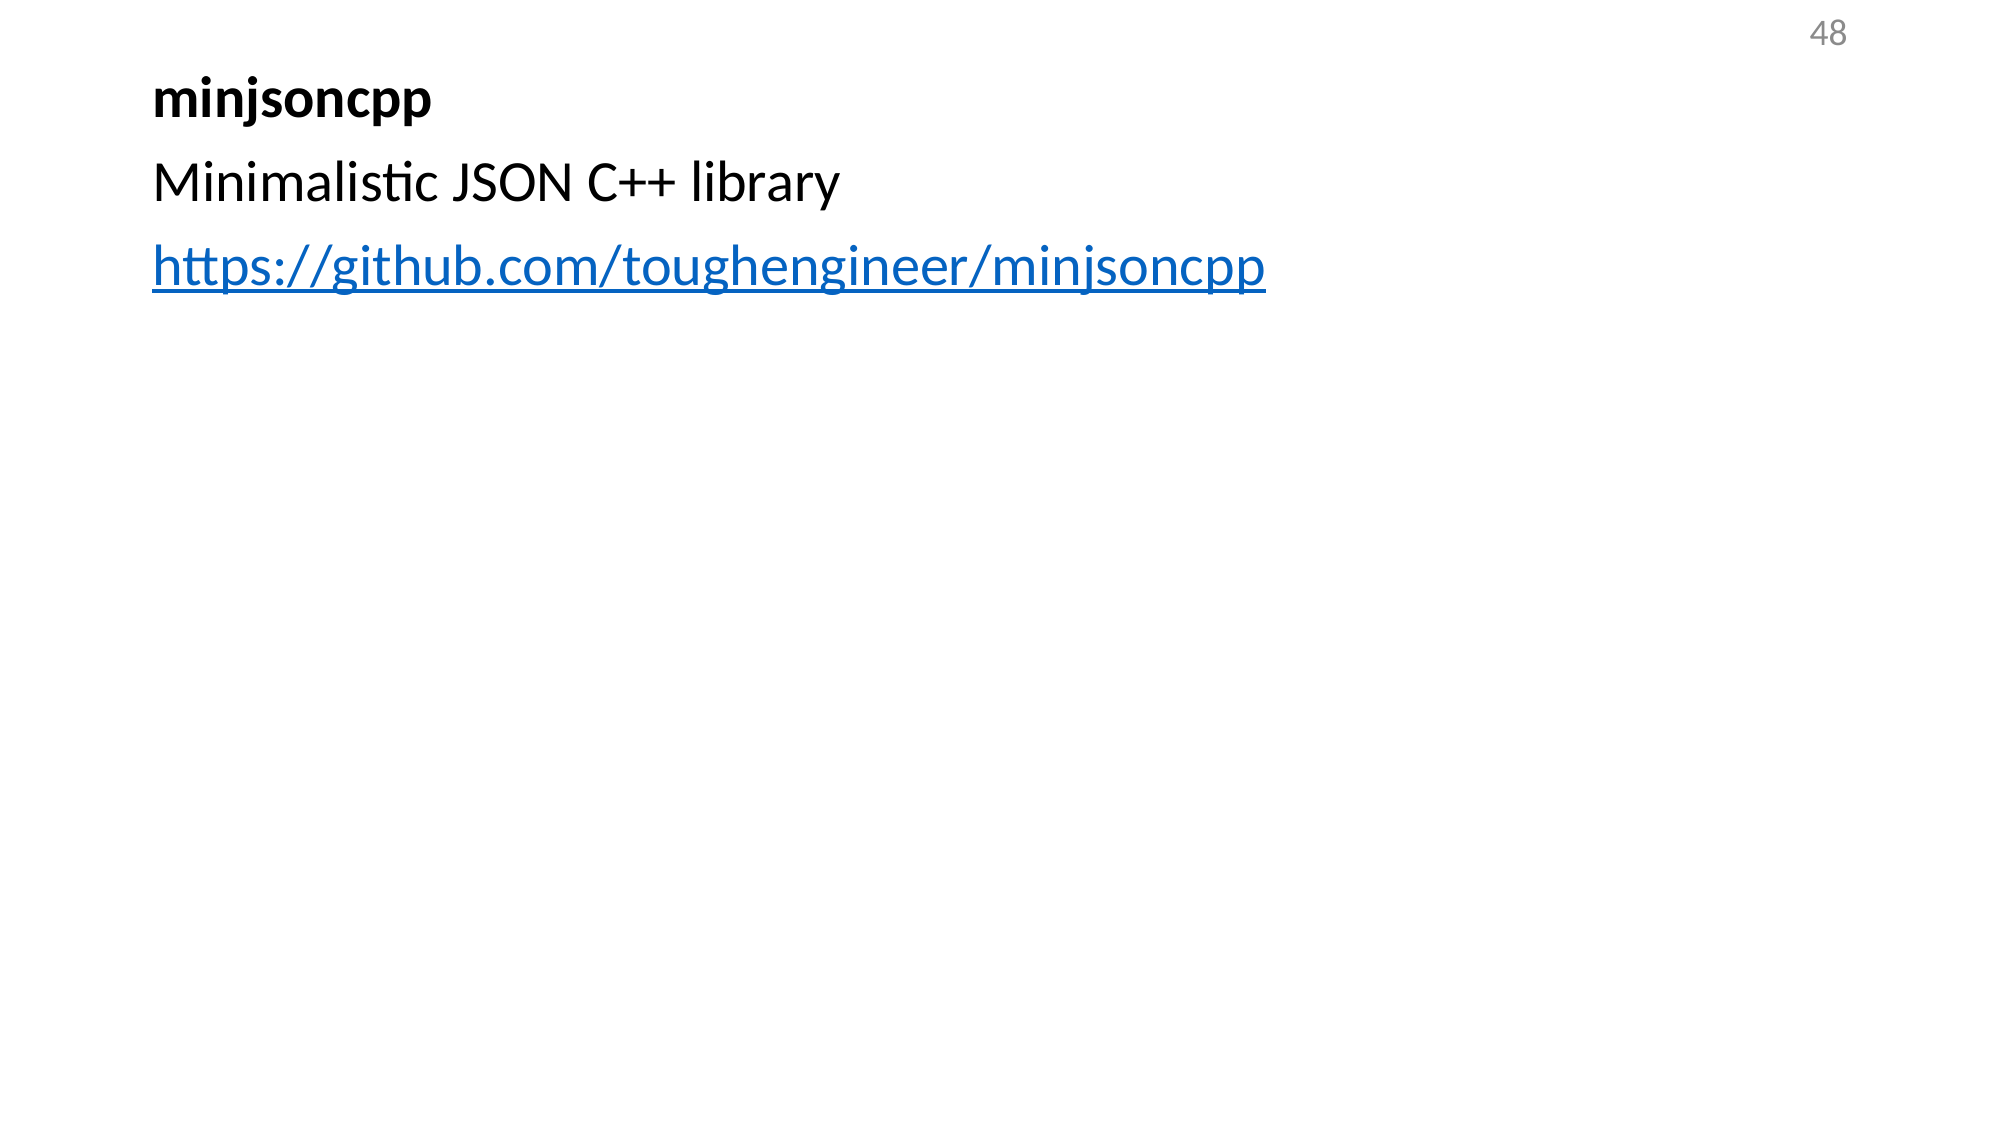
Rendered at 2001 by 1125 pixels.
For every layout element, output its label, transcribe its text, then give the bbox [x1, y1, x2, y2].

list minjsoncpp Minimalistic JSON C++ library https://github.com/toughengineer/minjsoncpp [137, 59, 1863, 908]
slide_number 48 [1412, 0, 1863, 60]
